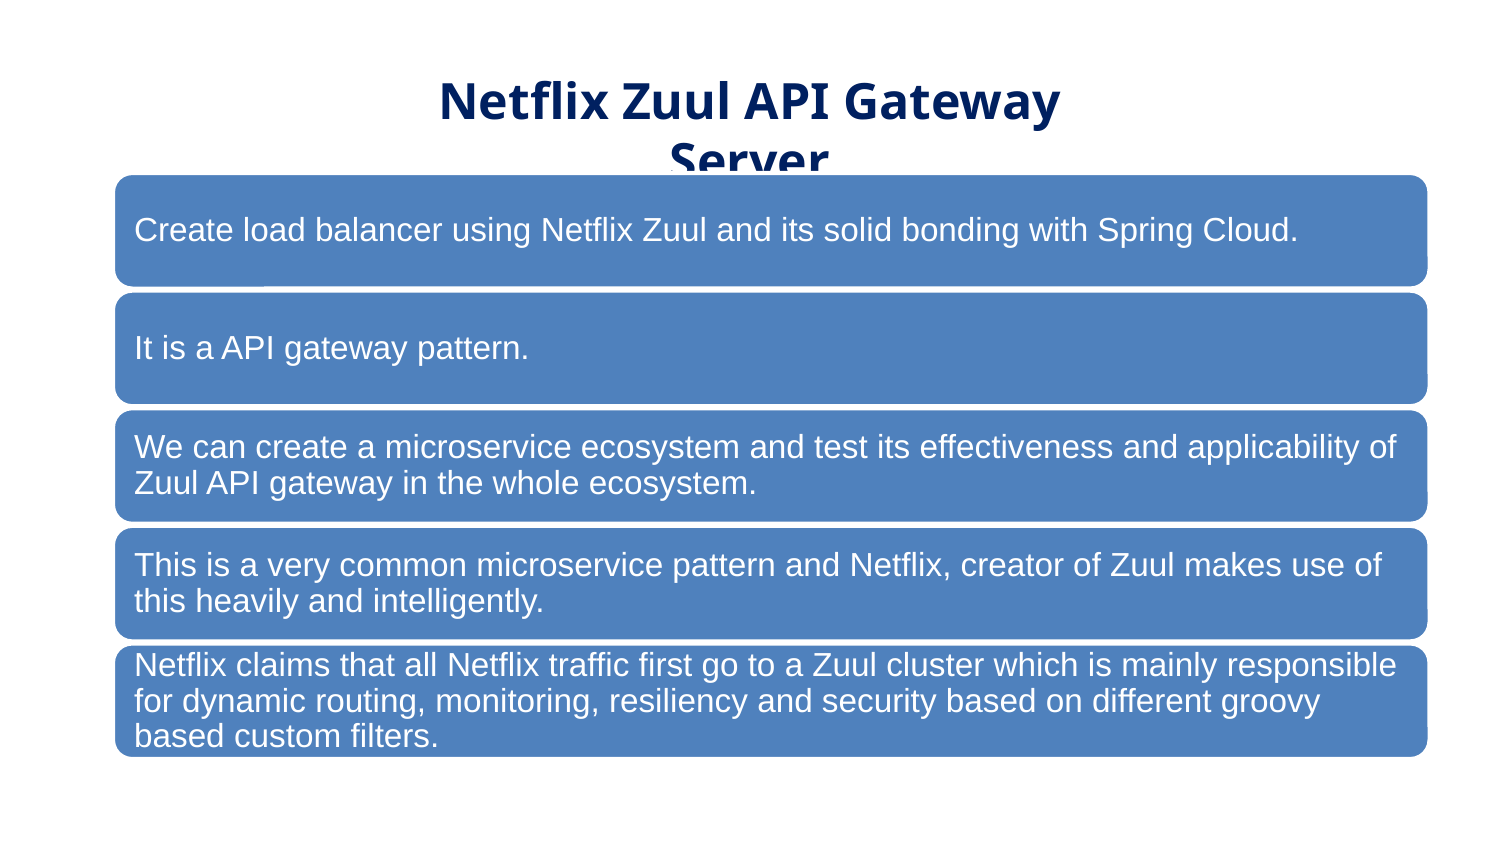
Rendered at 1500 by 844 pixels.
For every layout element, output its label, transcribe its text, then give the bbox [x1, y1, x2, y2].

text_box Netflix Zuul API Gateway Server [374, 62, 1125, 170]
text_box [112, 172, 1430, 760]
